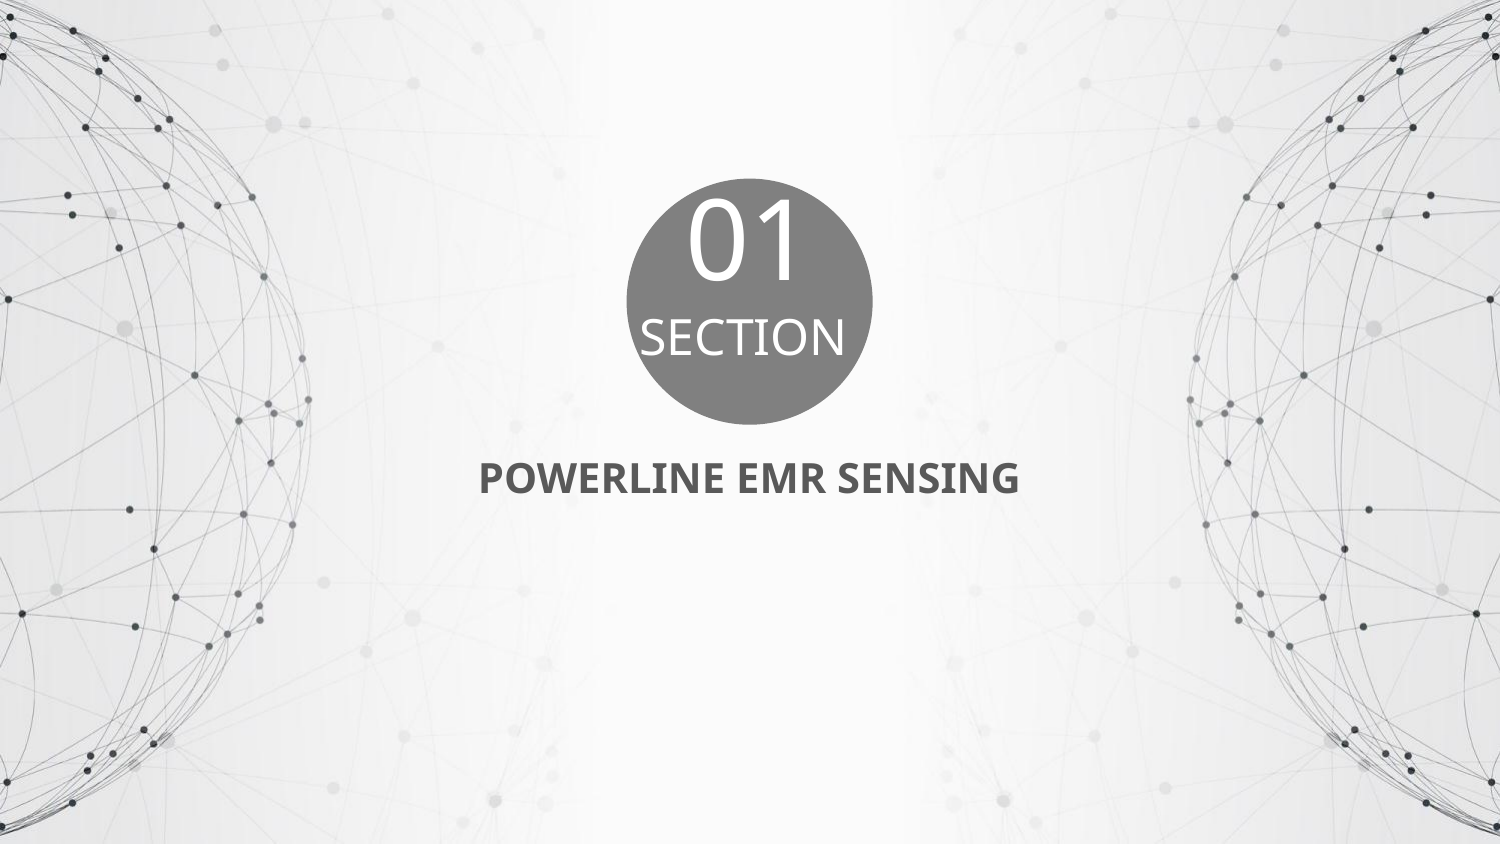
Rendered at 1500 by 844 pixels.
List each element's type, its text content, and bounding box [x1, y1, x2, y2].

text_box [646, 371, 853, 426]
text_box 01 SECTION [607, 234, 893, 371]
text_box POWERLINE EMR SENSING [407, 445, 1092, 507]
text_box [645, 177, 854, 234]
picture [0, 0, 1500, 844]
